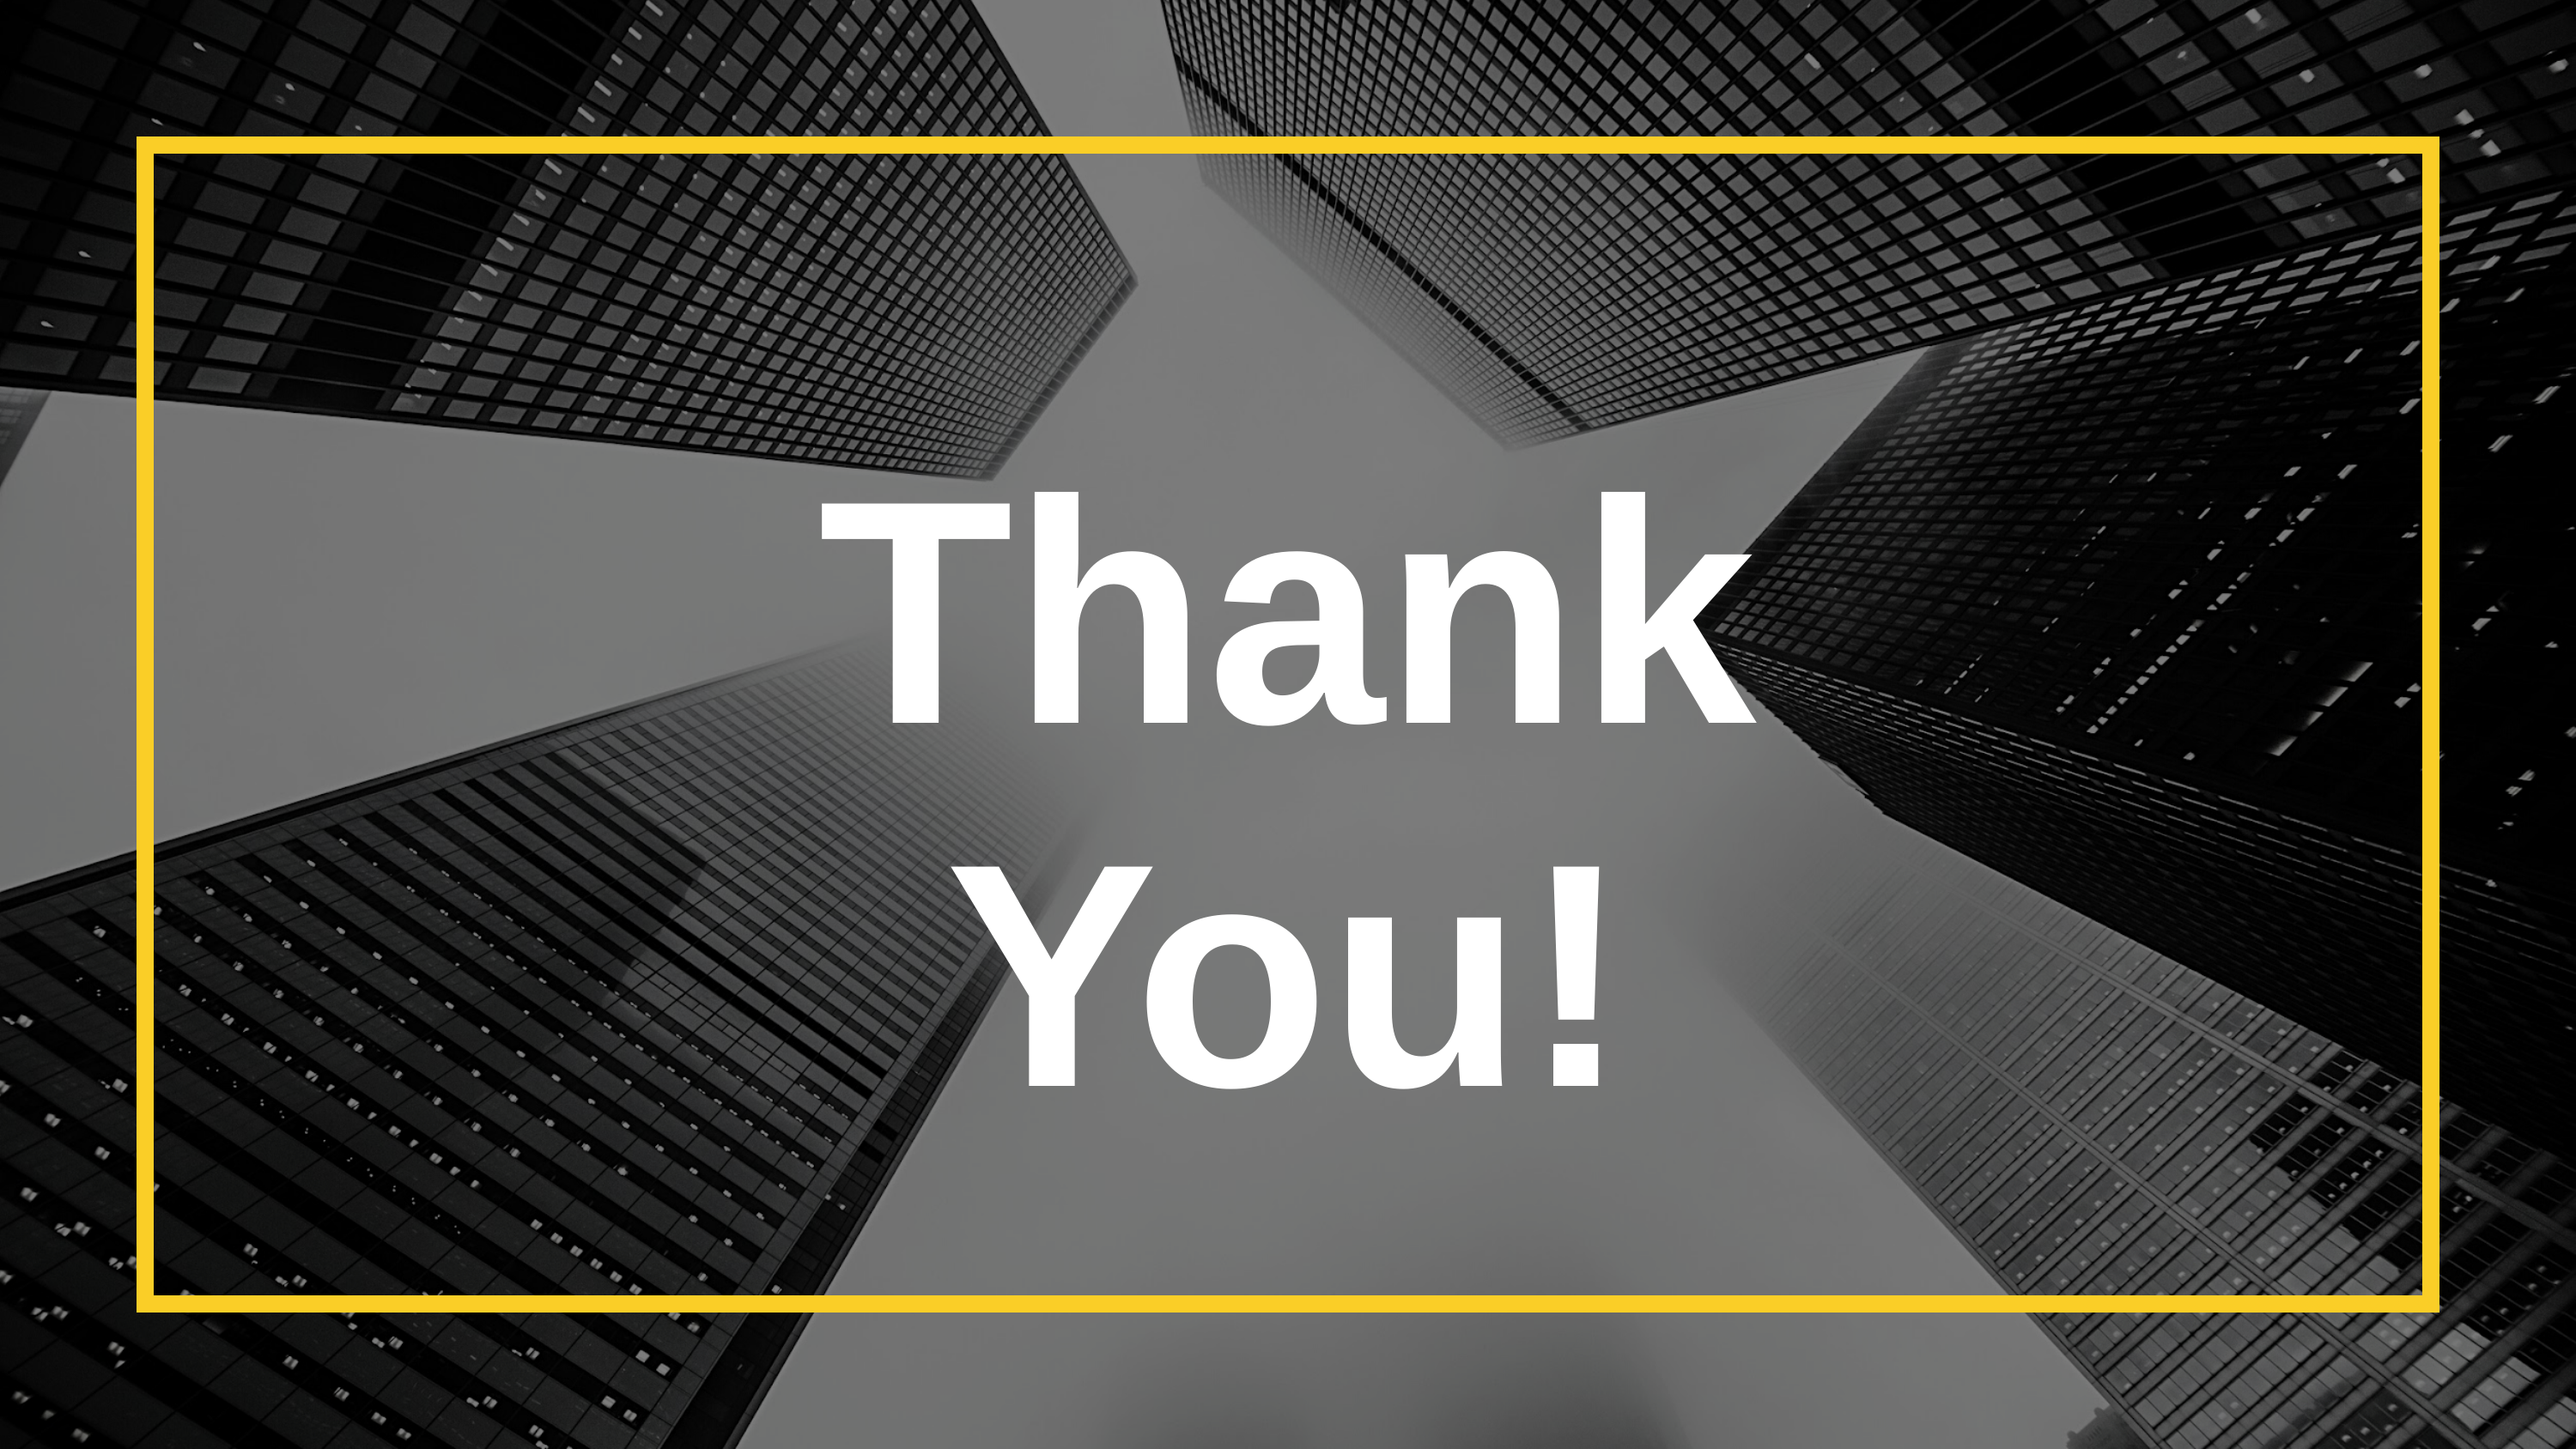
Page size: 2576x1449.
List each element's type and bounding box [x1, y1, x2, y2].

text_box [0, 0, 2576, 1449]
text_box [144, 124, 2432, 1304]
